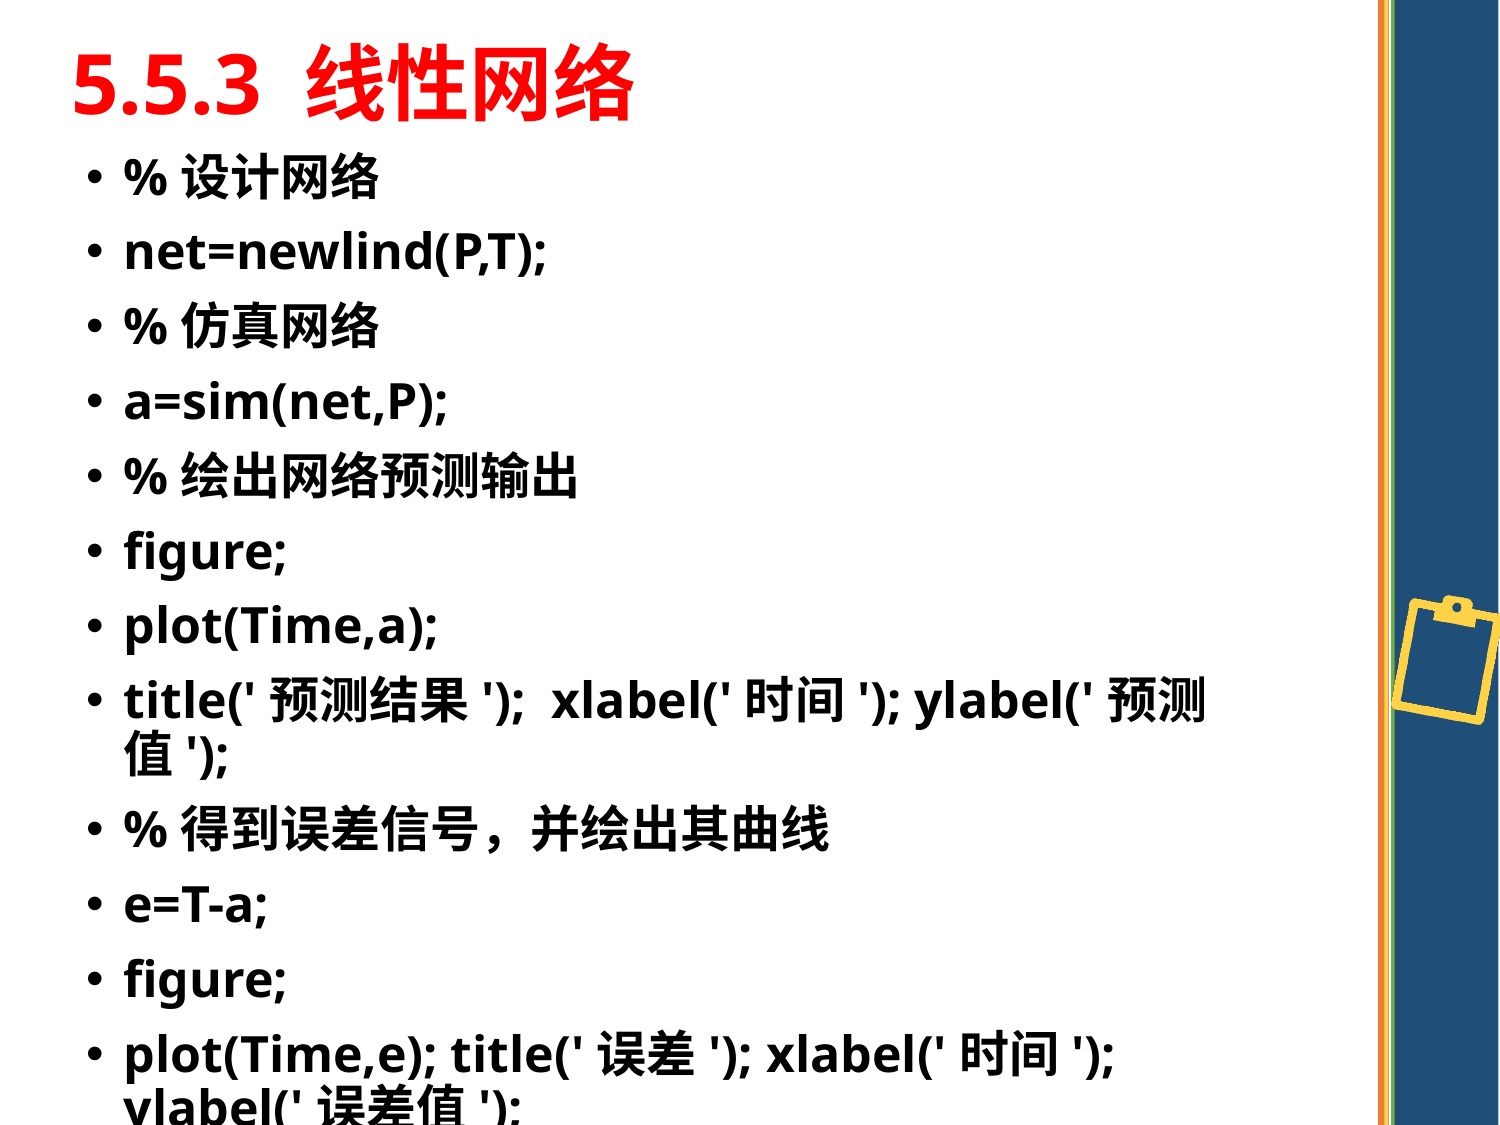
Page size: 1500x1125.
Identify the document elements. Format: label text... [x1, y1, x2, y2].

list %设计网络 net=newlind(P,T); %仿真网络 a=sim(net,P); %绘出网络预测输出 figure; plot(Time,a); title('预测结果'); xlabel('时间'); ylabel('预测值'); %得到误差信号，并绘出其曲线 e=T-a; figure; plot(Time,e); title('误差'); xlabel('时间'); ylabel('误差值'); [71, 144, 1259, 1082]
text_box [1378, 0, 1499, 583]
title 5.5.3 线性网络 [56, 31, 1064, 145]
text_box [1378, 730, 1499, 1125]
picture [1362, 583, 1500, 741]
